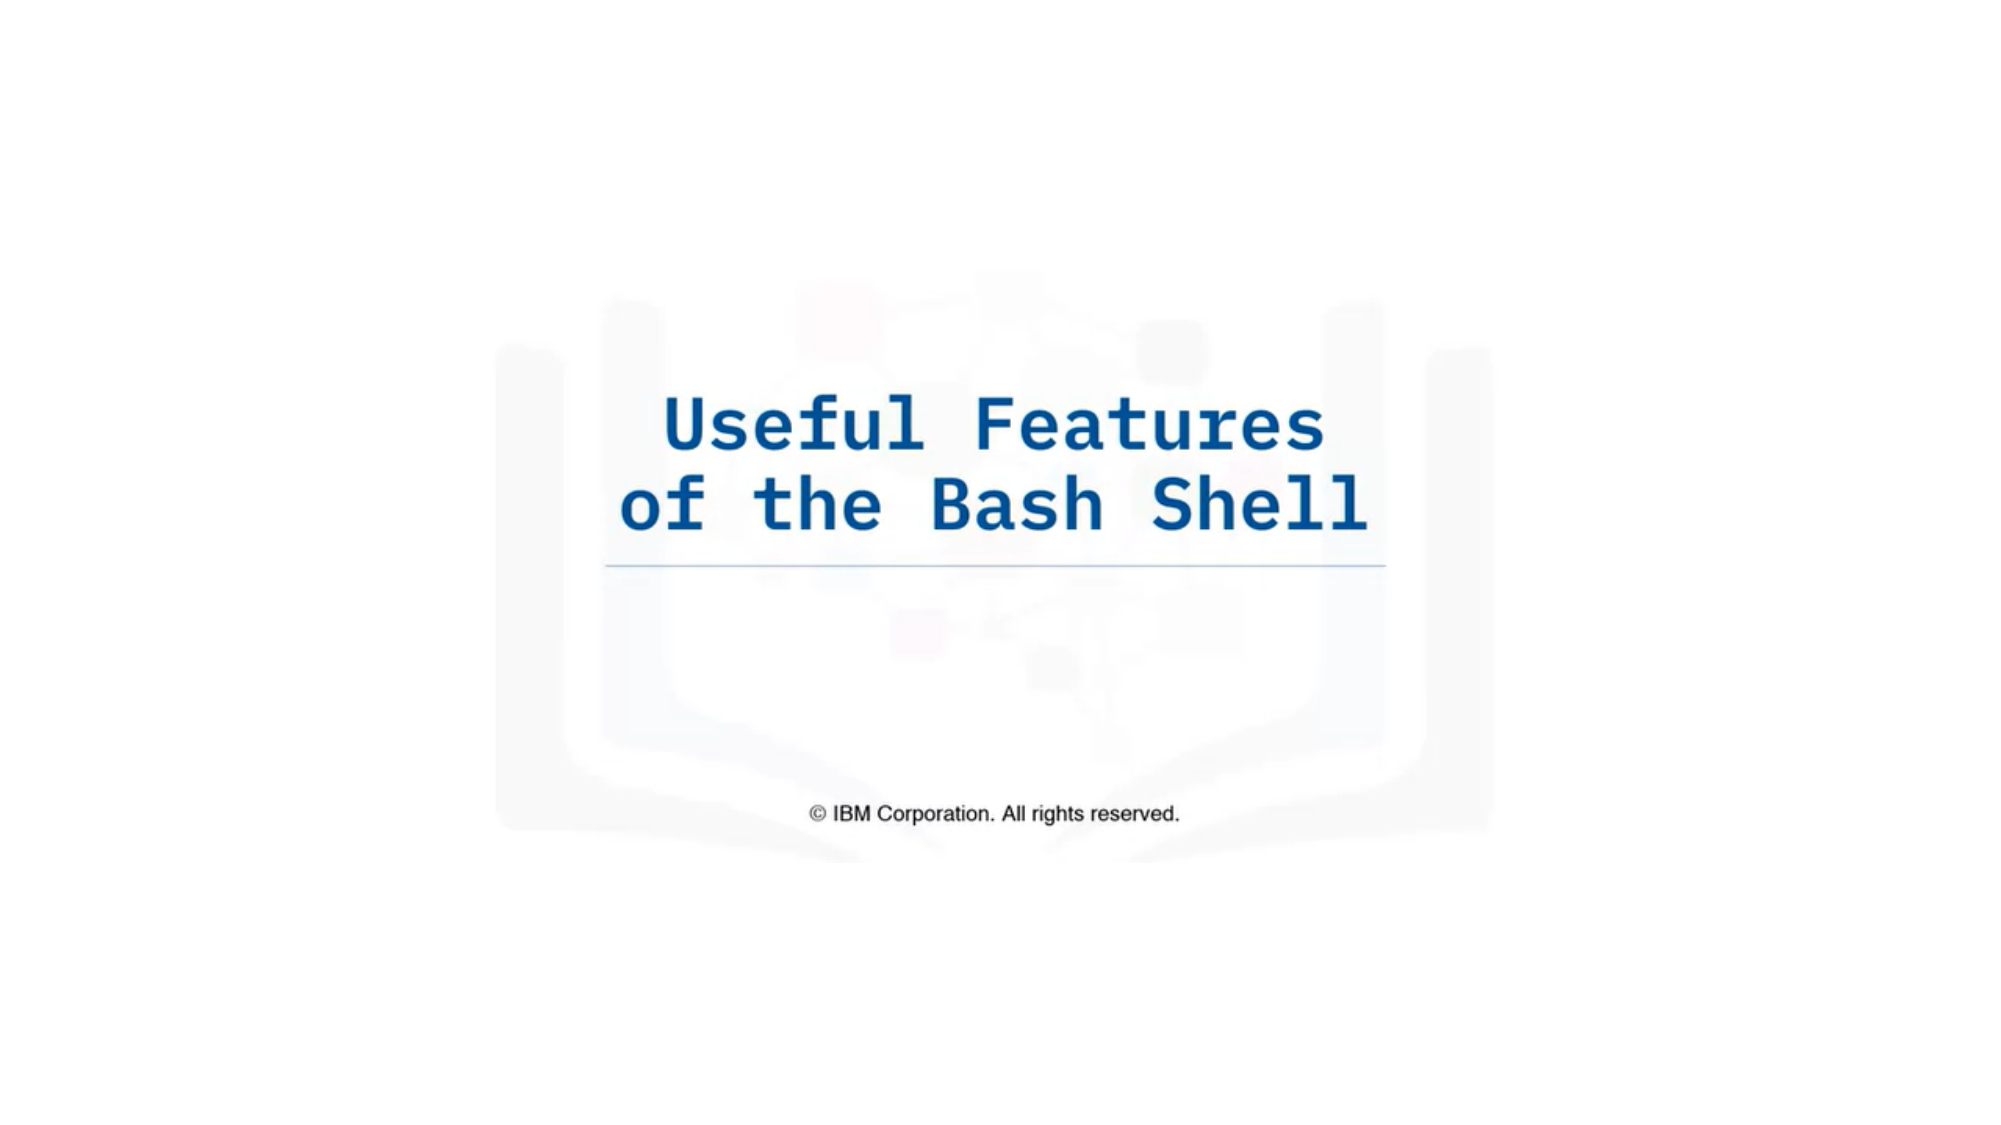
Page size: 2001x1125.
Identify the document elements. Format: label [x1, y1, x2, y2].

picture [454, 262, 1546, 863]
